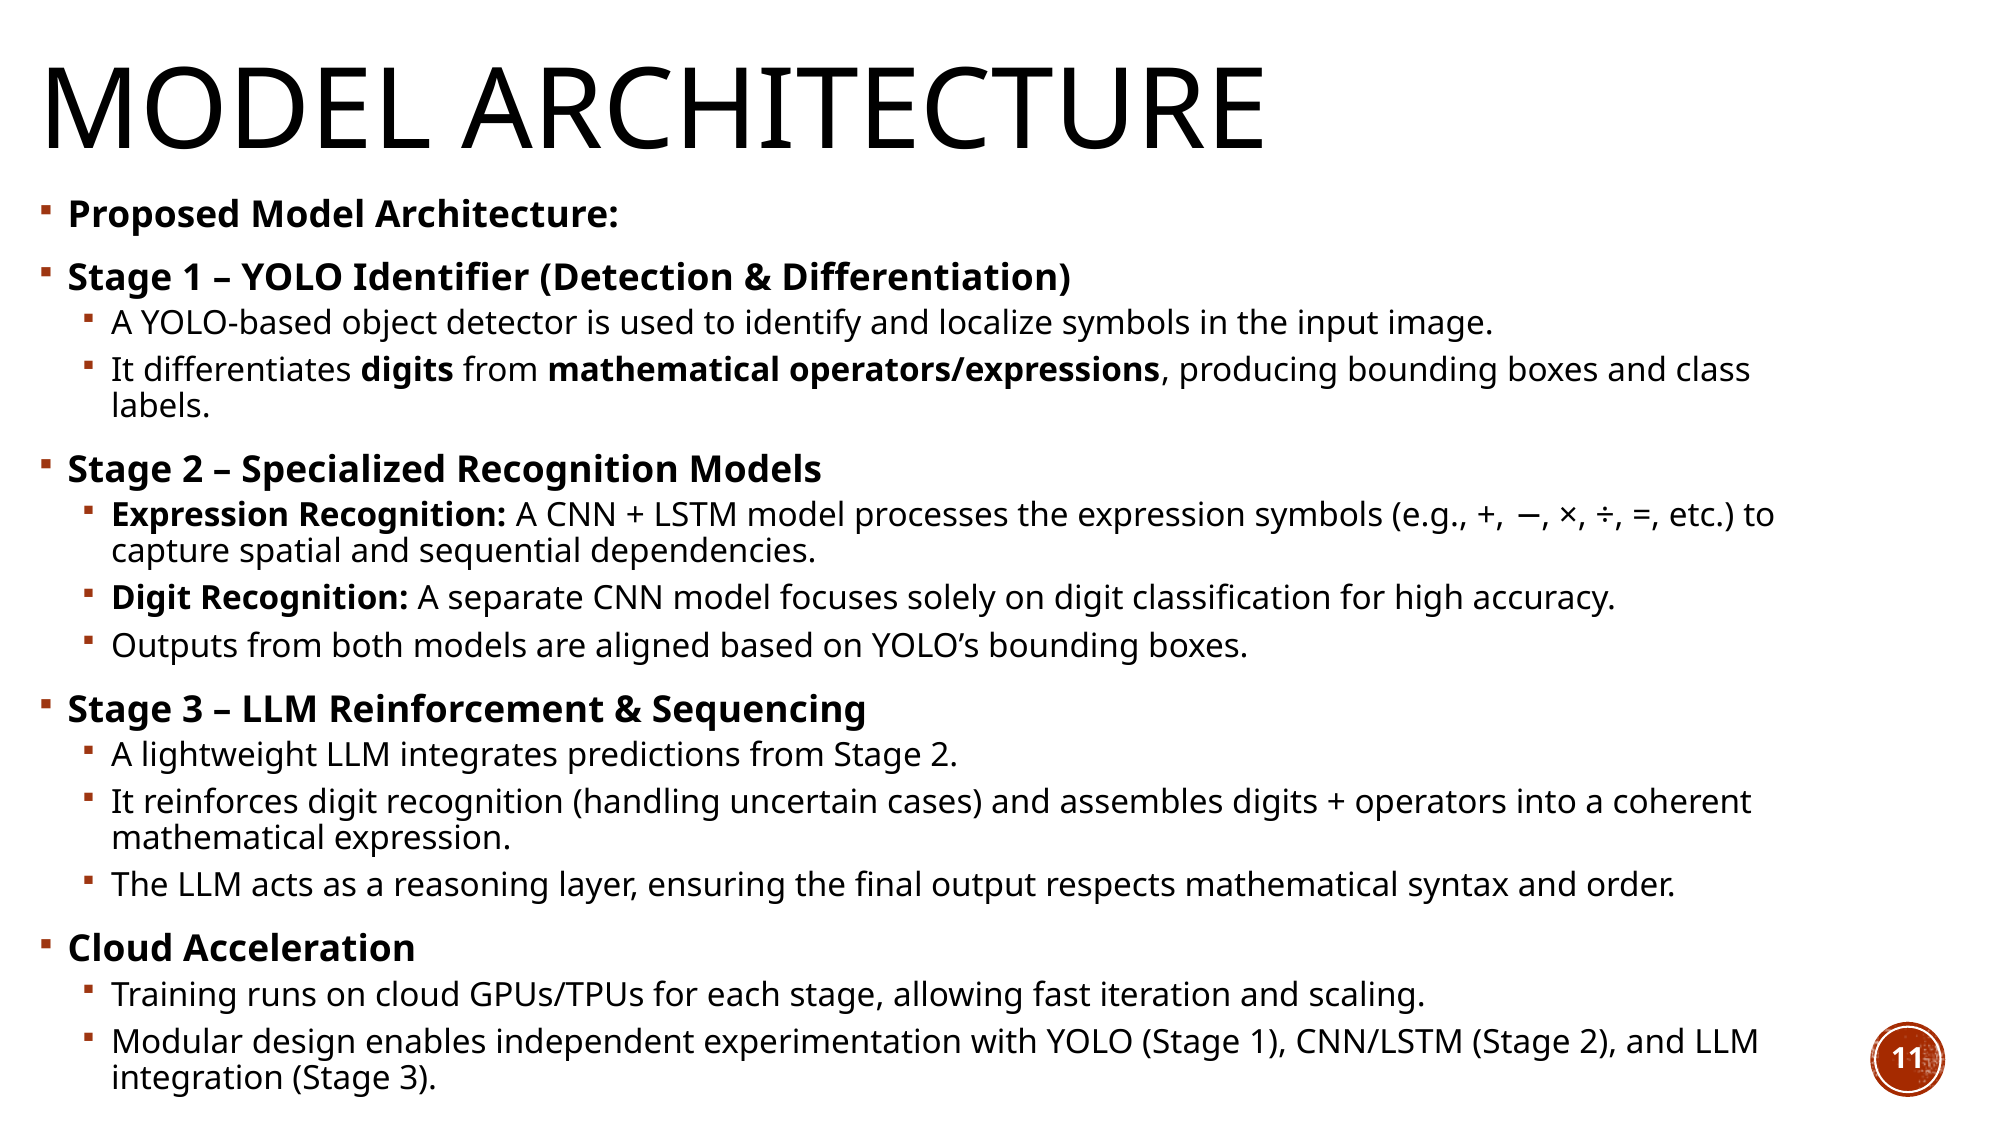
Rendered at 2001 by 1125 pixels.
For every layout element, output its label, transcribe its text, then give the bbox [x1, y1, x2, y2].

list Proposed Model Architecture: Stage 1 – YOLO Identifier (Detection & Differentiation) A YOLO-based object detector is used to identify and localize symbols in the input image. It differentiates digits from mathematical operators/expressions, producing bounding boxes and class labels. Stage 2 – Specialized Recognition Models Expression Recognition: A CNN + LSTM model processes the expression symbols (e.g., +, −, ×, ÷, =, etc.) to capture spatial and sequential dependencies. Digit Recognition: A separate CNN model focuses solely on digit classification for high accuracy. Outputs from both models are aligned based on YOLO’s bounding boxes. Stage 3 – LLM Reinforcement & Sequencing A lightweight LLM integrates predictions from Stage 2. It reinforces digit recognition (handling uncertain cases) and assembles digits + operators into a coherent mathematical expression. The LLM acts as a reasoning layer, ensuring the final output respects mathematical syntax and order. Cloud Acceleration Training runs on cloud GPUs/TPUs for each stage, allowing fast iteration and scaling. Modular design enables independent experimentation with YOLO (Stage 1), CNN/LSTM (Stage 2), and LLM integration (Stage 3). [23, 188, 1844, 1112]
title Model Architecture [23, 0, 1674, 188]
slide_number 11 [1855, 1028, 1961, 1089]
